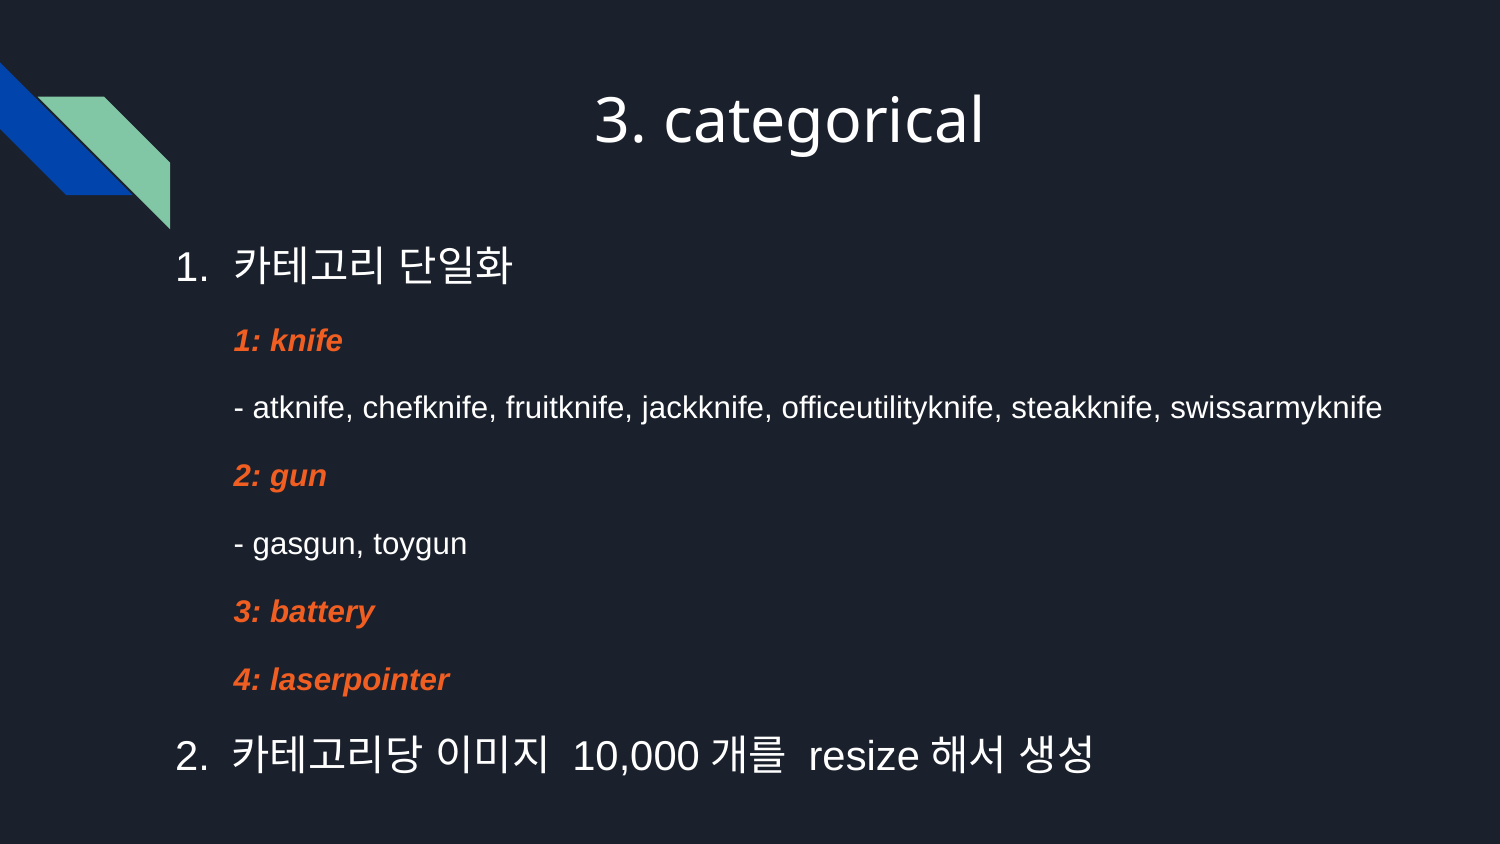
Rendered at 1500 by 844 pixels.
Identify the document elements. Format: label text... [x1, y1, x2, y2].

text_box 카테고리 단일화 1: knife - atknife, chefknife, fruitknife, jackknife, officeutilityknife, steakknife, swissarmyknife 2: gun - gasgun, toygun 3: battery 4: laserpointer 2. 카테고리당 이미지 10,000개를 resize해서 생성 [143, 214, 1437, 795]
title 3. categorical [212, 64, 1368, 214]
